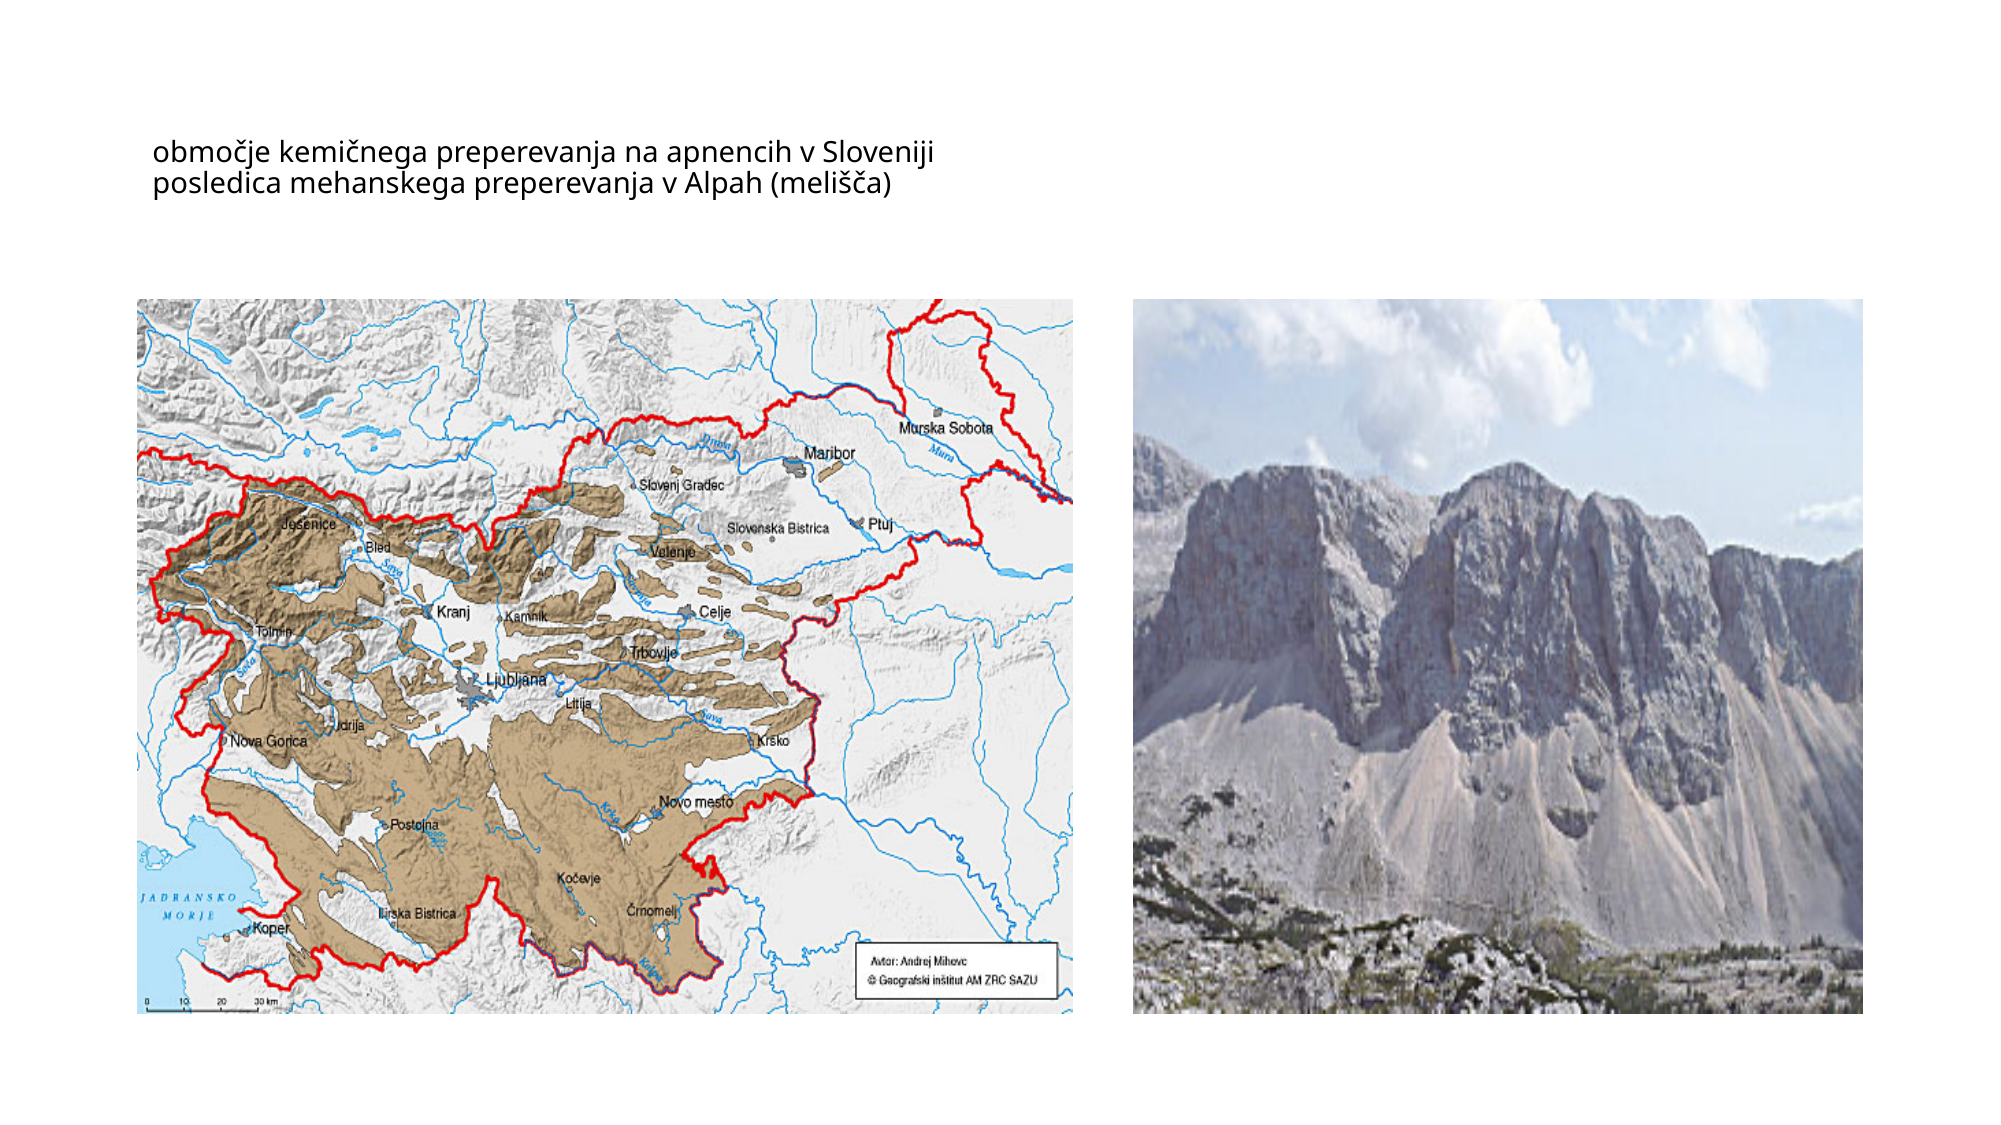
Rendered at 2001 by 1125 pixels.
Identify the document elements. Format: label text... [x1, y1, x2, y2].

title območje kemičnega preperevanja na apnencih v Sloveniji posledica mehanskega preperevanja v Alpah (melišča) [137, 59, 1863, 278]
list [137, 299, 1073, 1014]
picture [1133, 299, 1863, 1014]
